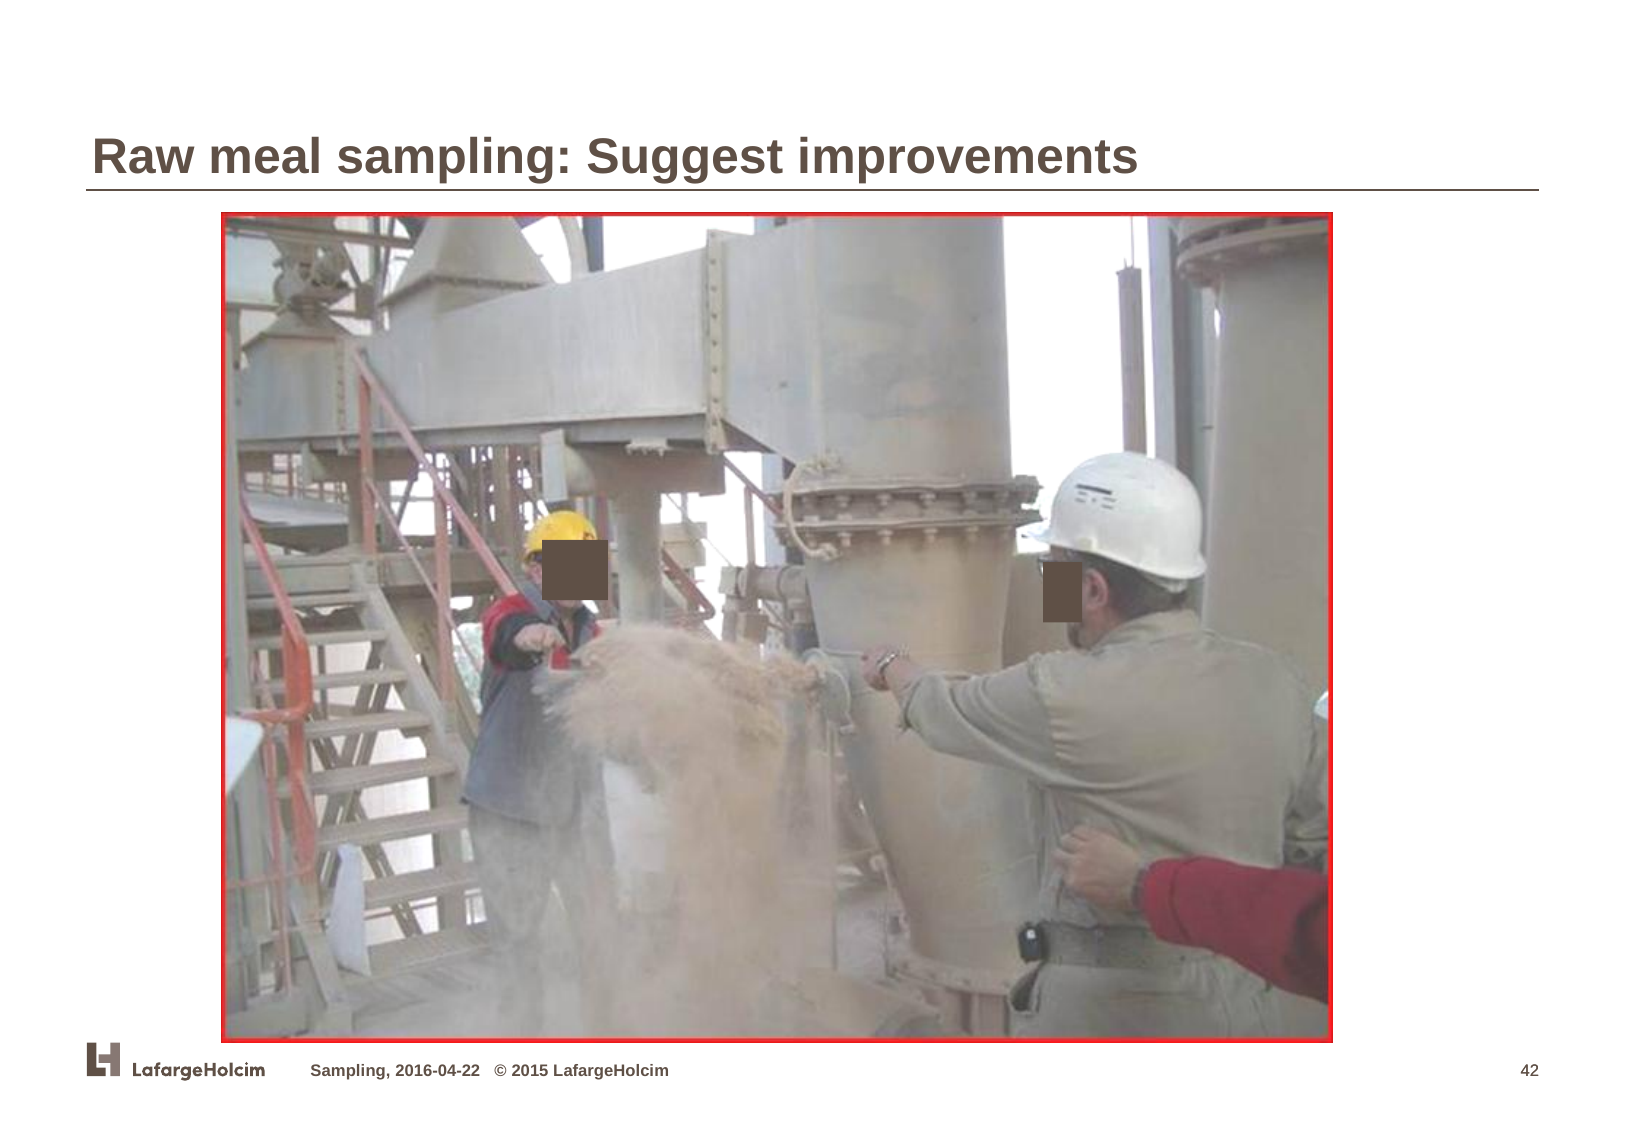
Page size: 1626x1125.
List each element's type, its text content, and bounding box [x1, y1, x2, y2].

footer Sampling, 2016-04-22 © 2015 LafargeHolcim [310, 1052, 831, 1080]
slide_number 42 [1467, 1052, 1540, 1080]
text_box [221, 212, 1333, 1043]
text_box Raw meal sampling: Suggest improvements [91, 56, 1532, 187]
